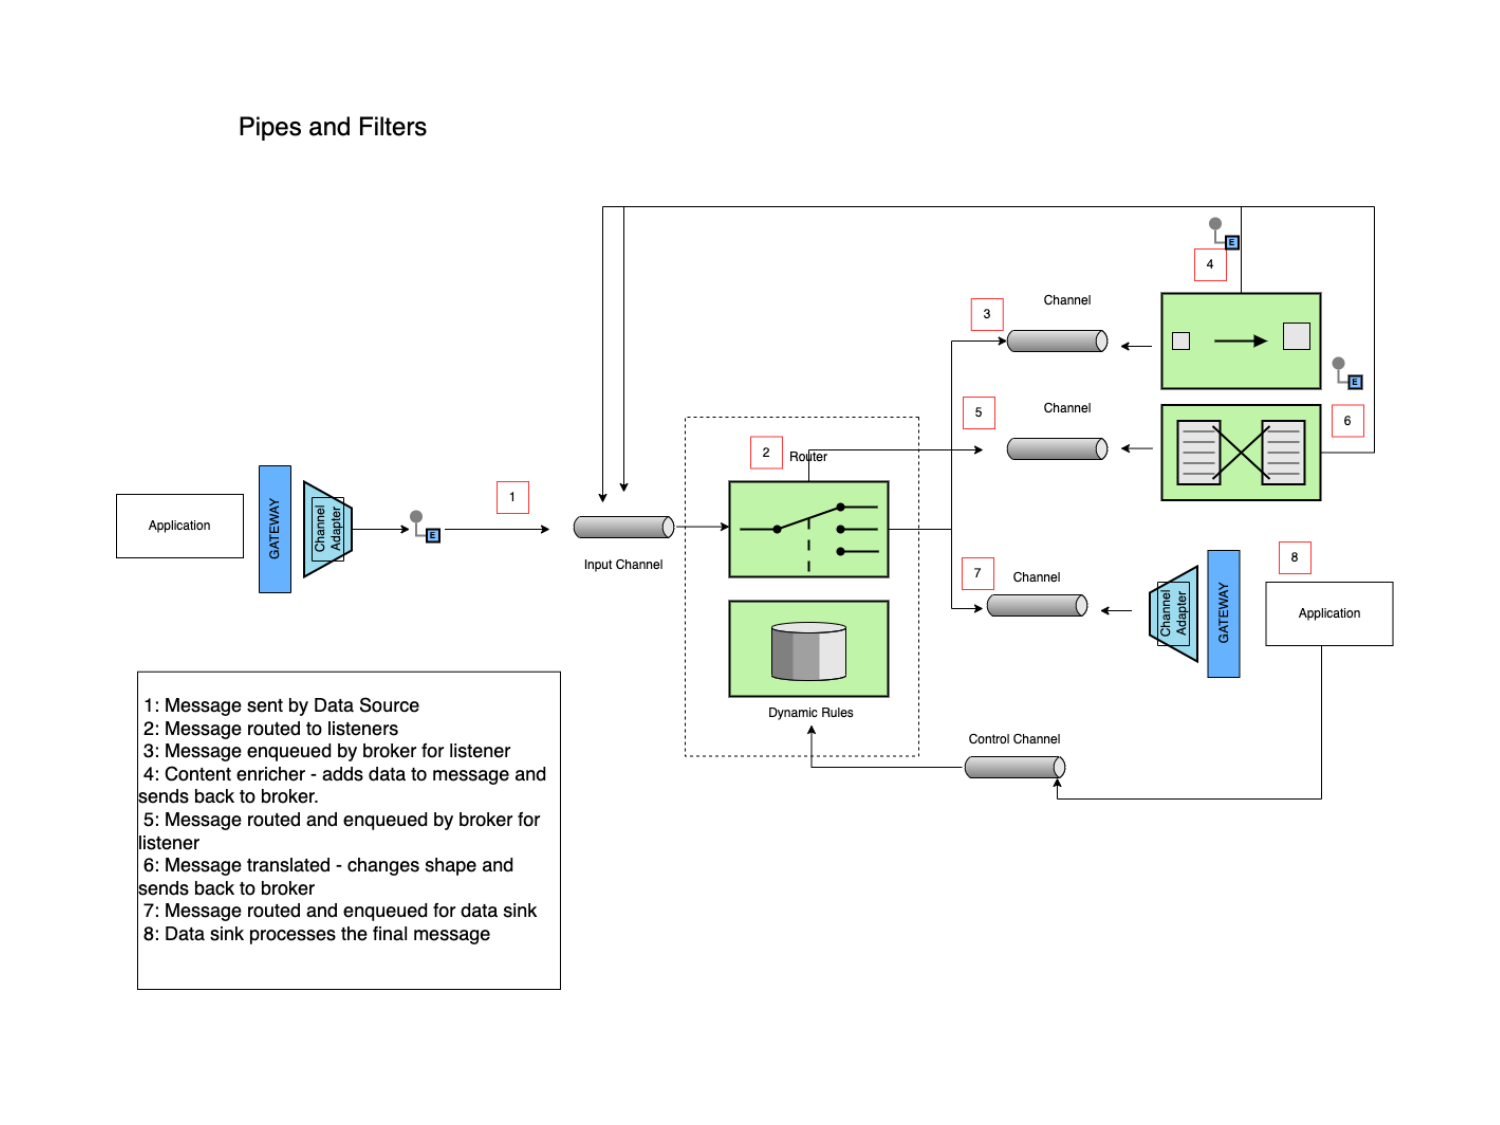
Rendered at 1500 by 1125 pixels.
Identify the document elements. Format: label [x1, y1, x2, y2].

picture [116, 111, 1395, 991]
